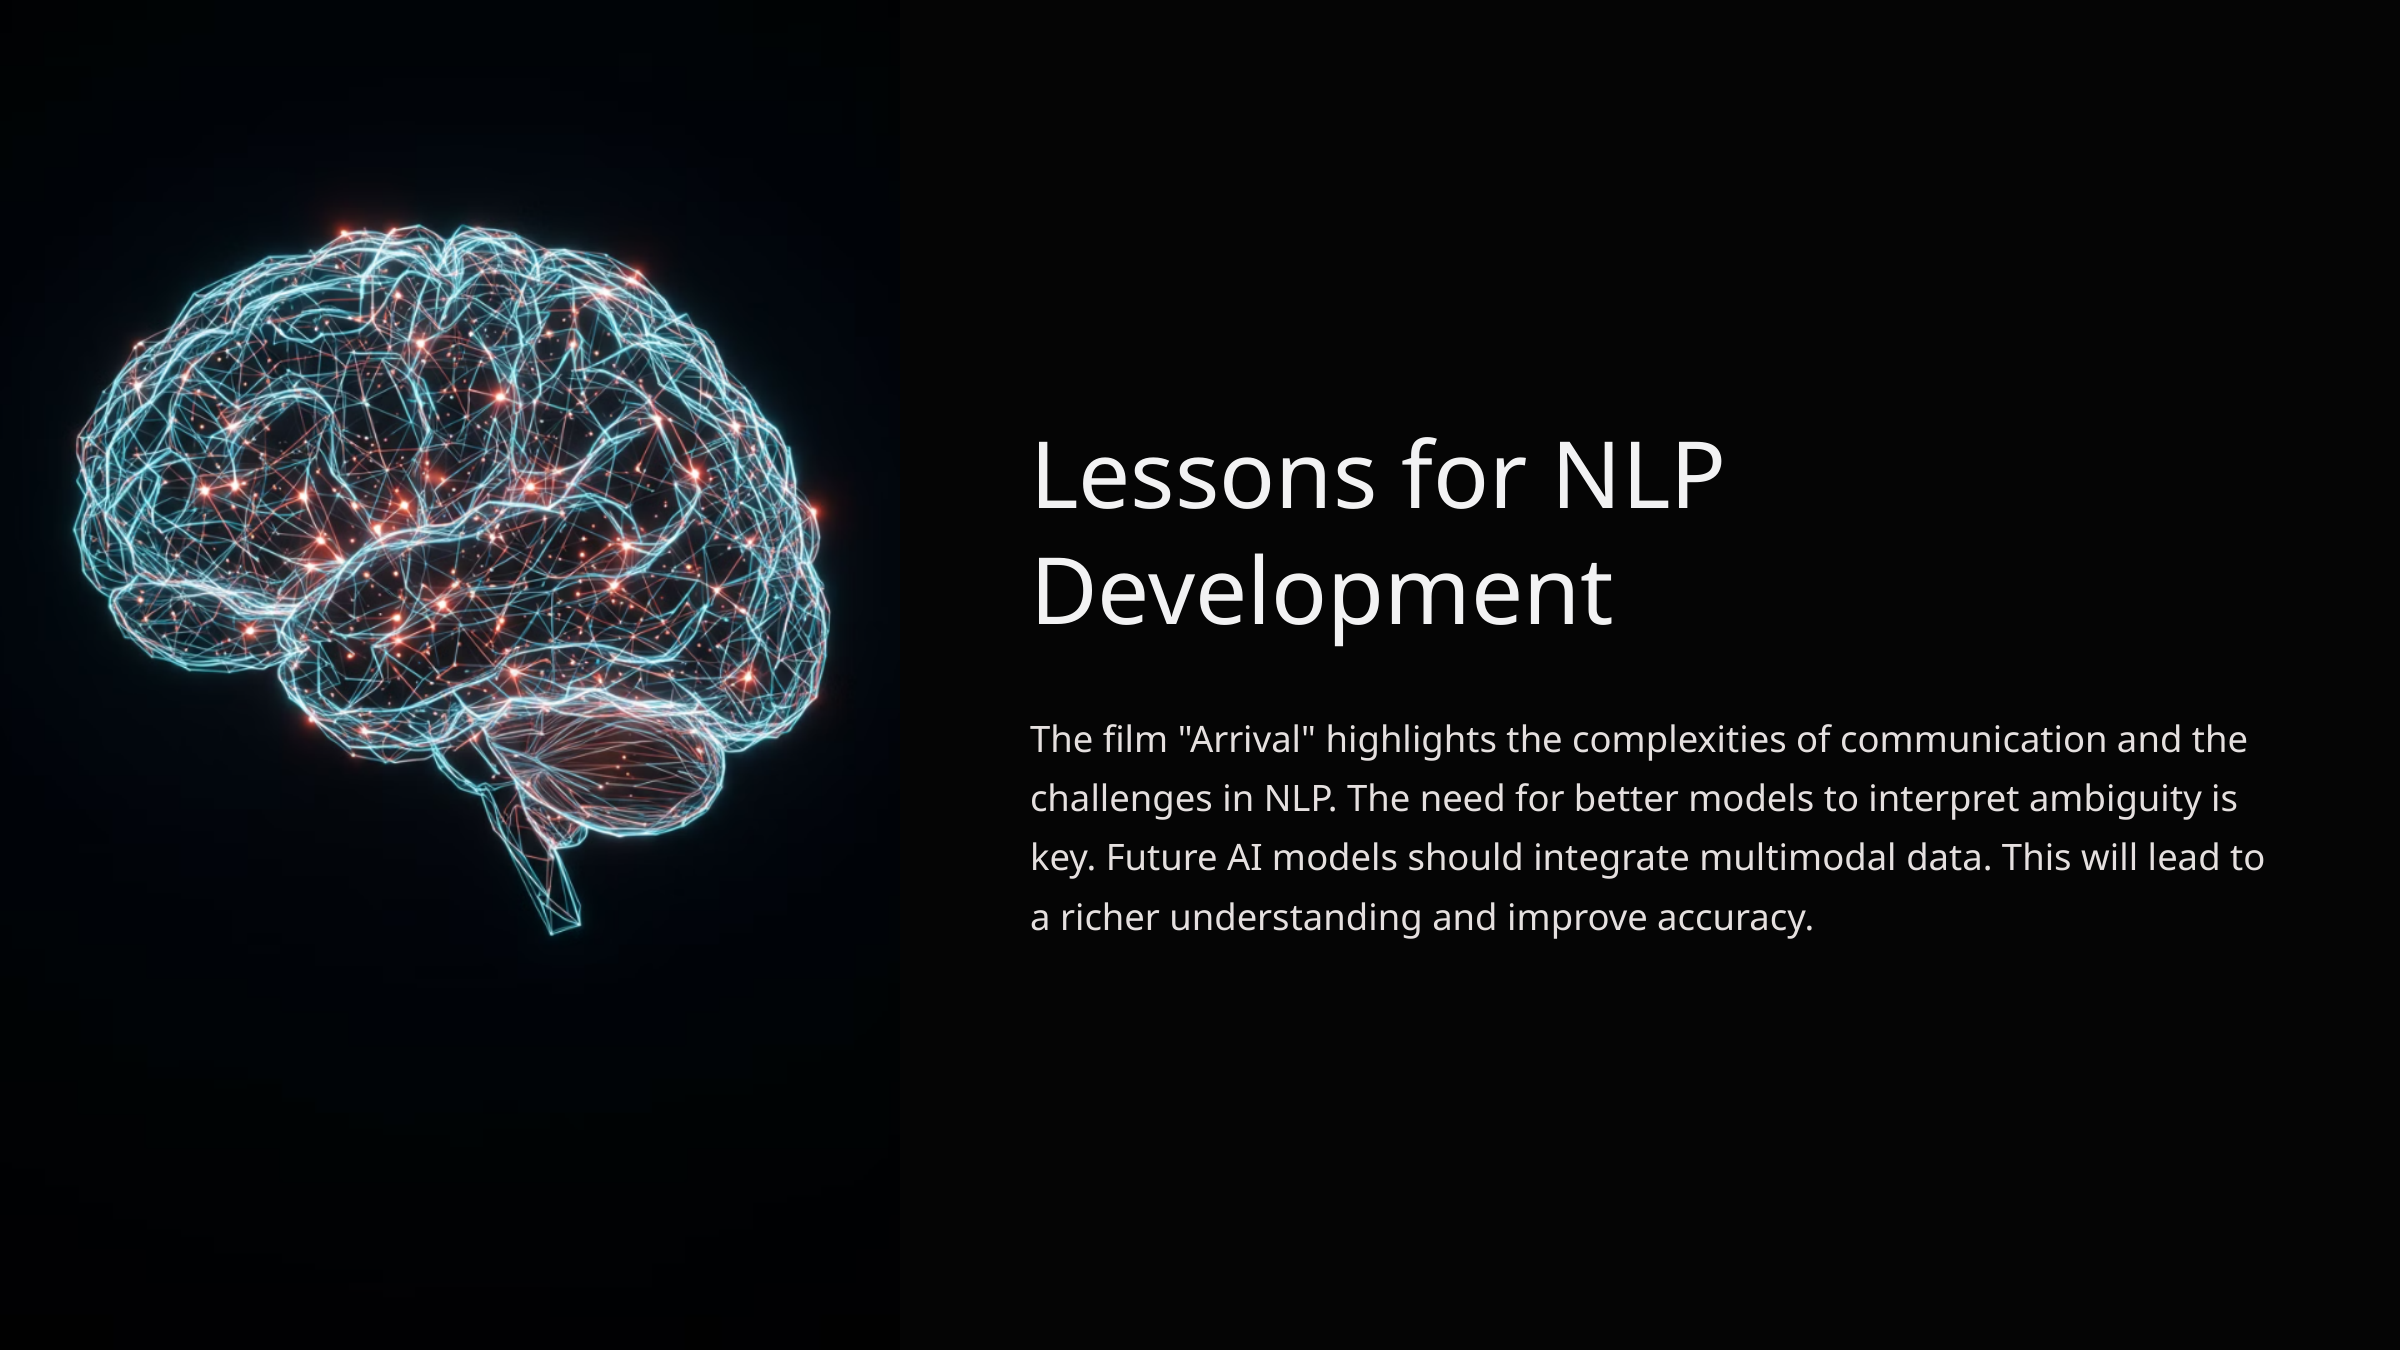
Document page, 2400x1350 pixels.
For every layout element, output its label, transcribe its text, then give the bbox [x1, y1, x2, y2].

text_box The film "Arrival" highlights the complexities of communication and the challenges in NLP. The need for better models to interpret ambiguity is key. Future AI models should integrate multimodal data. This will lead to a richer understanding and improve accuracy. [1030, 700, 2270, 939]
text_box Lessons for NLP Development [1030, 411, 2270, 645]
picture [0, 0, 900, 1350]
